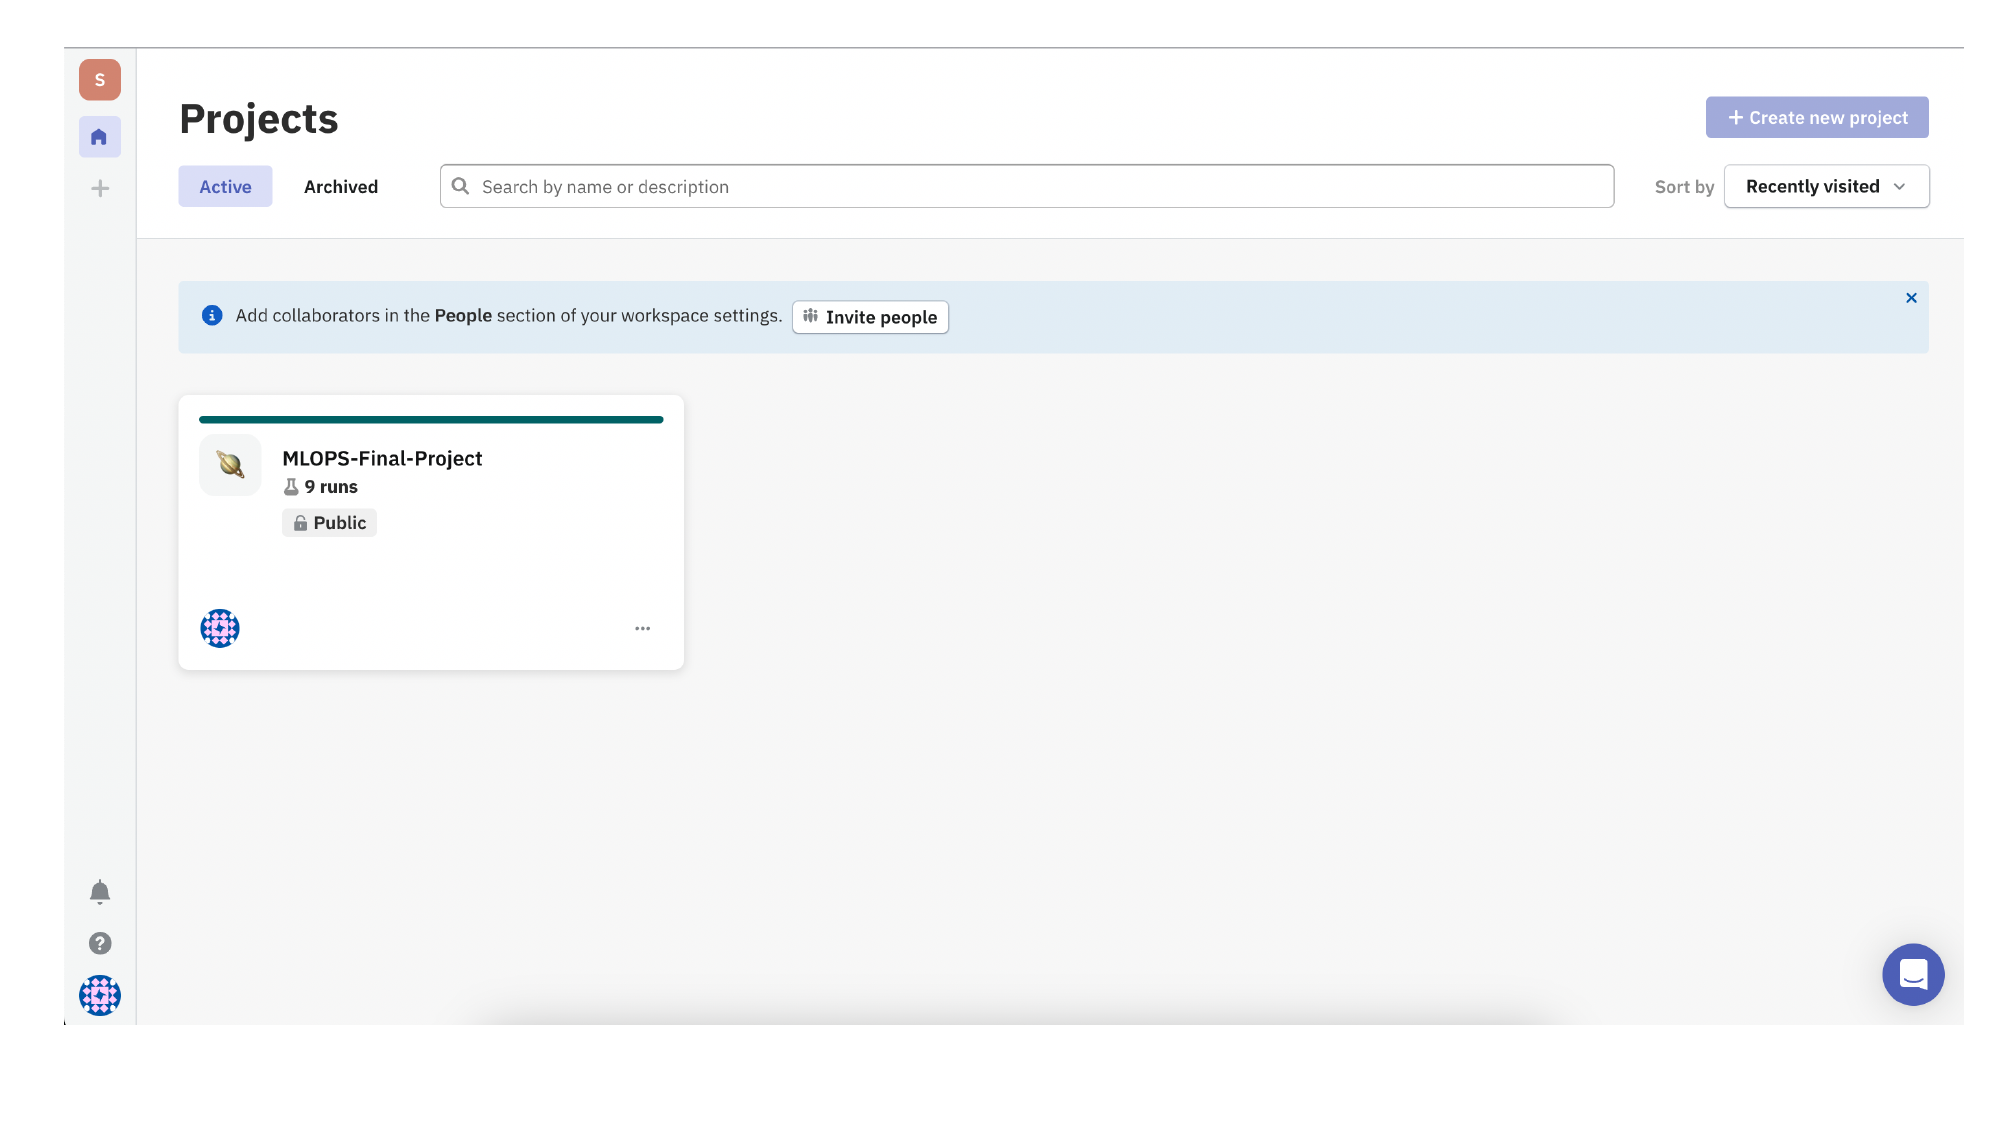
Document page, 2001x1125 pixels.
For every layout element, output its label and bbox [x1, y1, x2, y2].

picture [64, 47, 1964, 1025]
